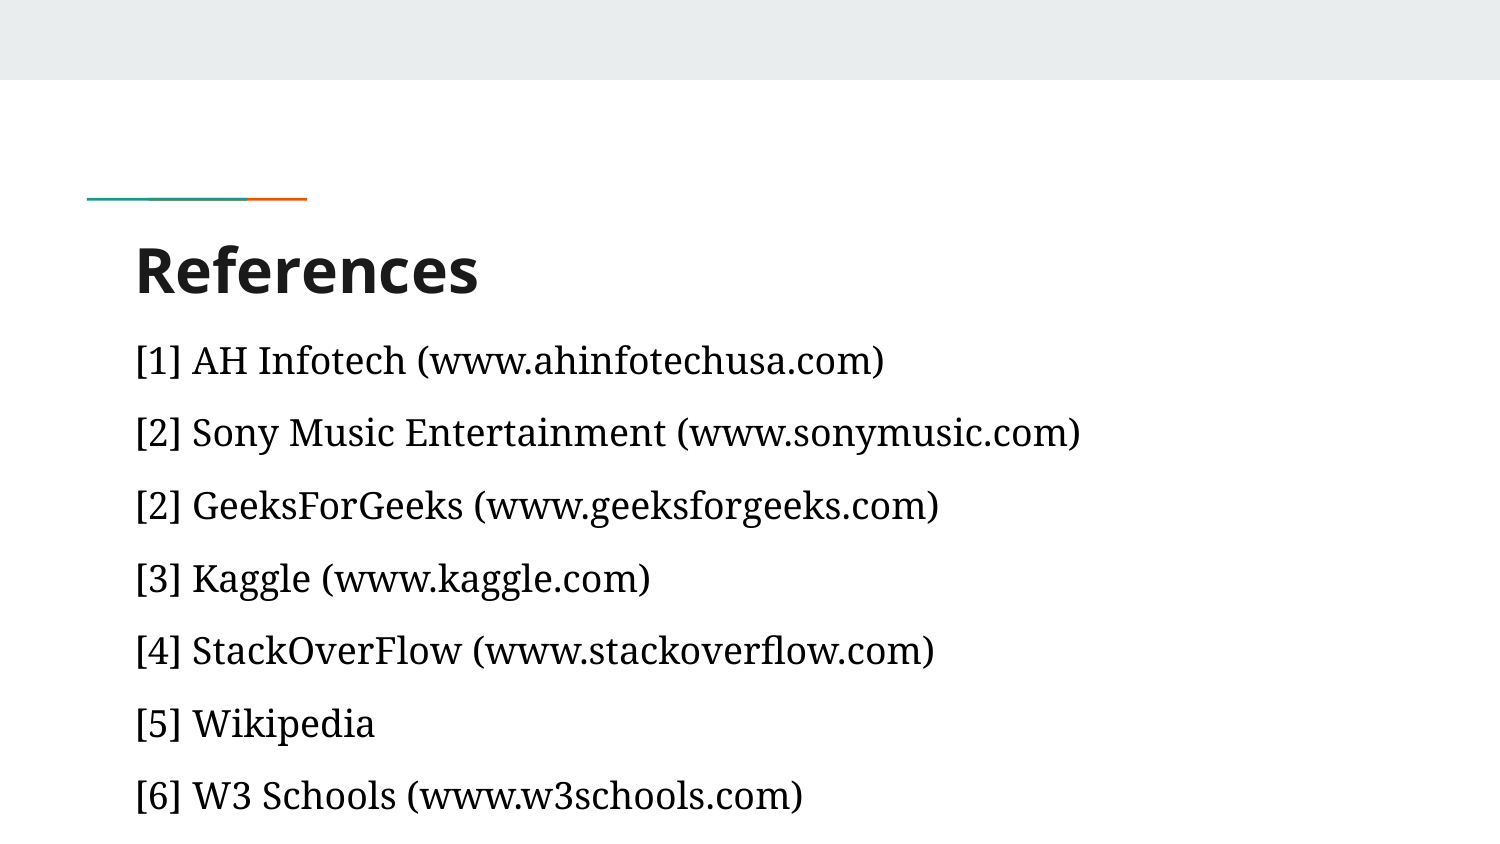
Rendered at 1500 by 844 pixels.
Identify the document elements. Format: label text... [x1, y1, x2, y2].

title References [119, 216, 1381, 305]
list [1] AH Infotech (www.ahinfotechusa.com) [2] Sony Music Entertainment (www.sonymusic.com) [2] GeeksForGeeks (www.geeksforgeeks.com) [3] Kaggle (www.kaggle.com) [4] StackOverFlow (www.stackoverflow.com) [5] Wikipedia [6] W3 Schools (www.w3schools.com) [119, 315, 1381, 822]
